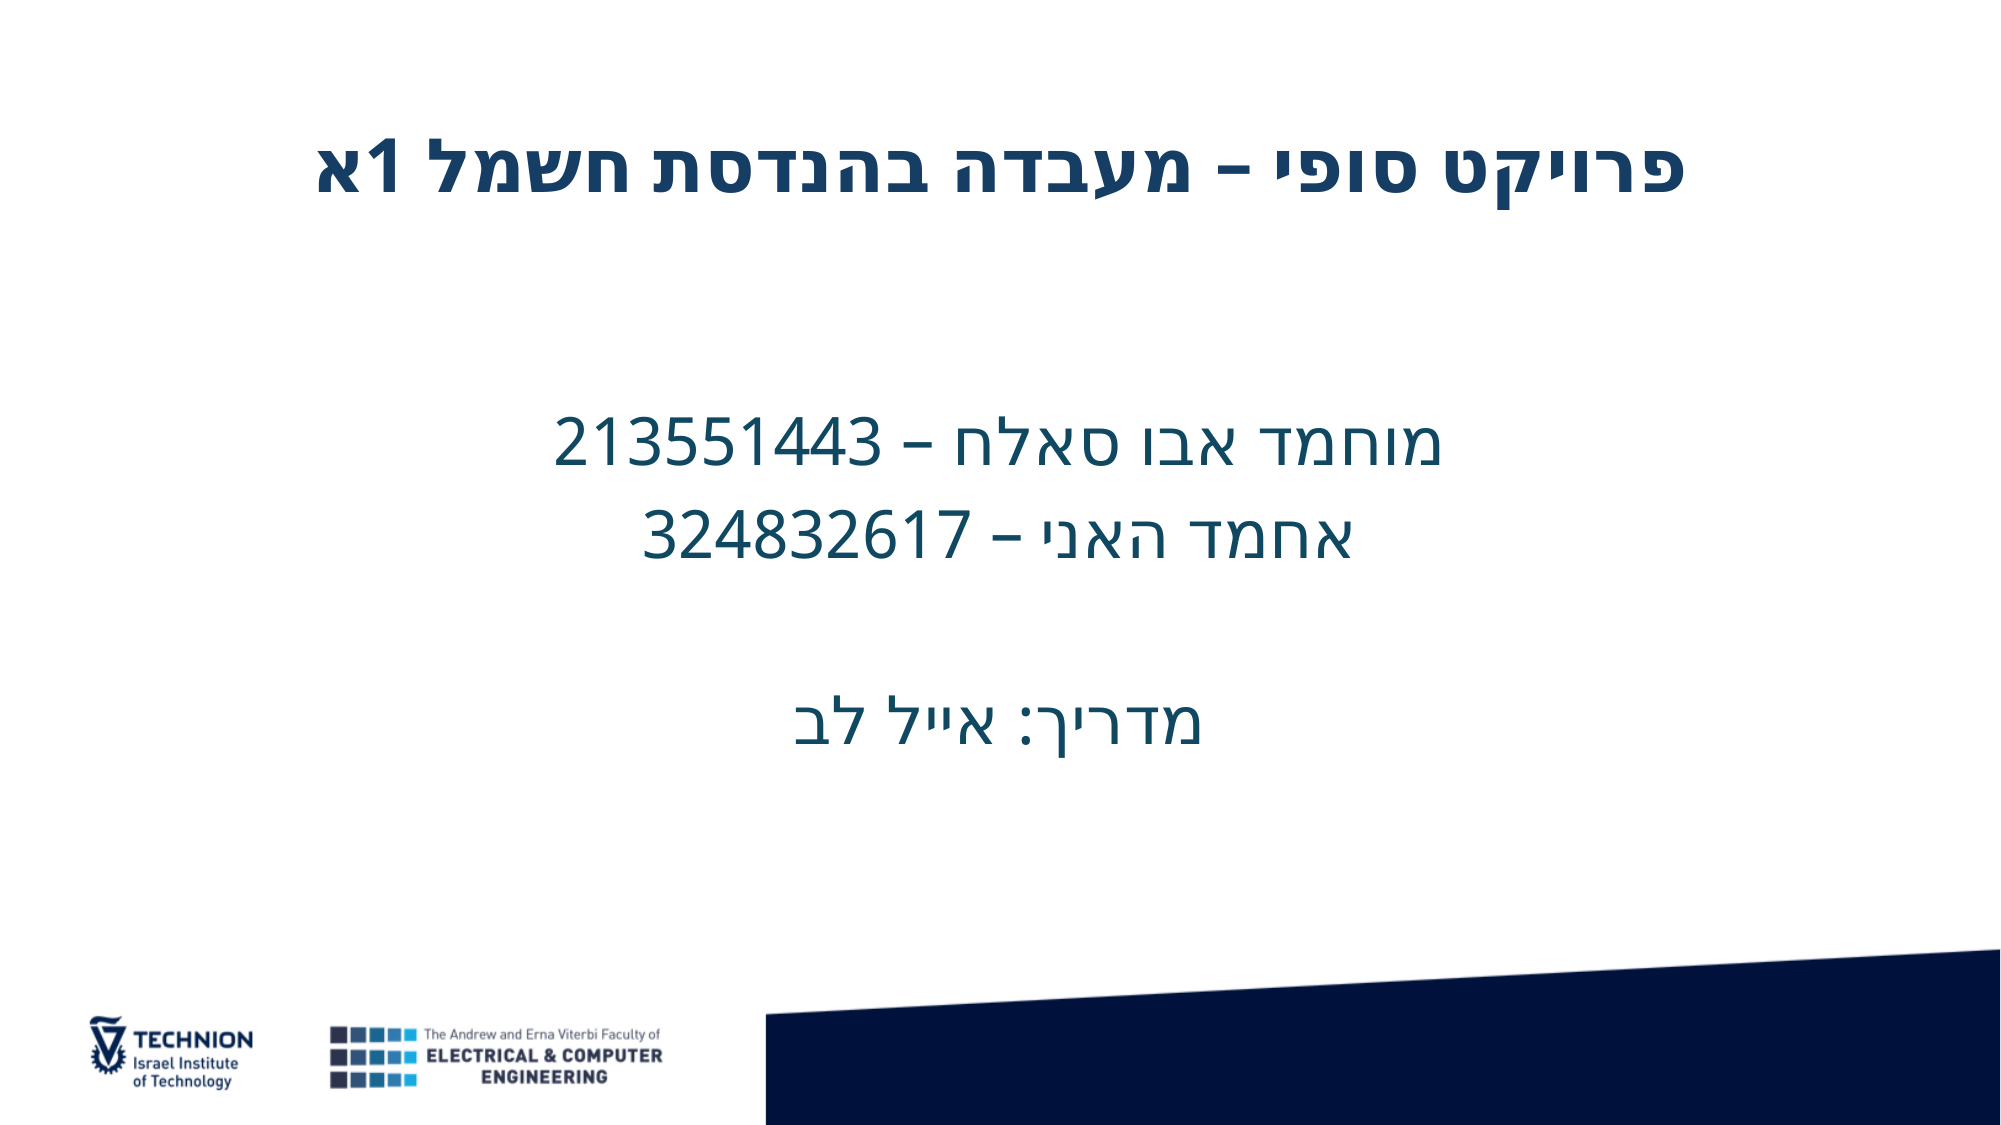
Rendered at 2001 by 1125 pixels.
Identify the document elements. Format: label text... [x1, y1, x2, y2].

title פרויקט סופי – מעבדה בהנדסת חשמל 1א [137, 59, 1863, 278]
picture [0, 0, 2001, 1125]
list מוחמד אבו סאלח – 213551443 אחמד האני – 324832617 מדריך: אייל לב [137, 299, 1863, 946]
